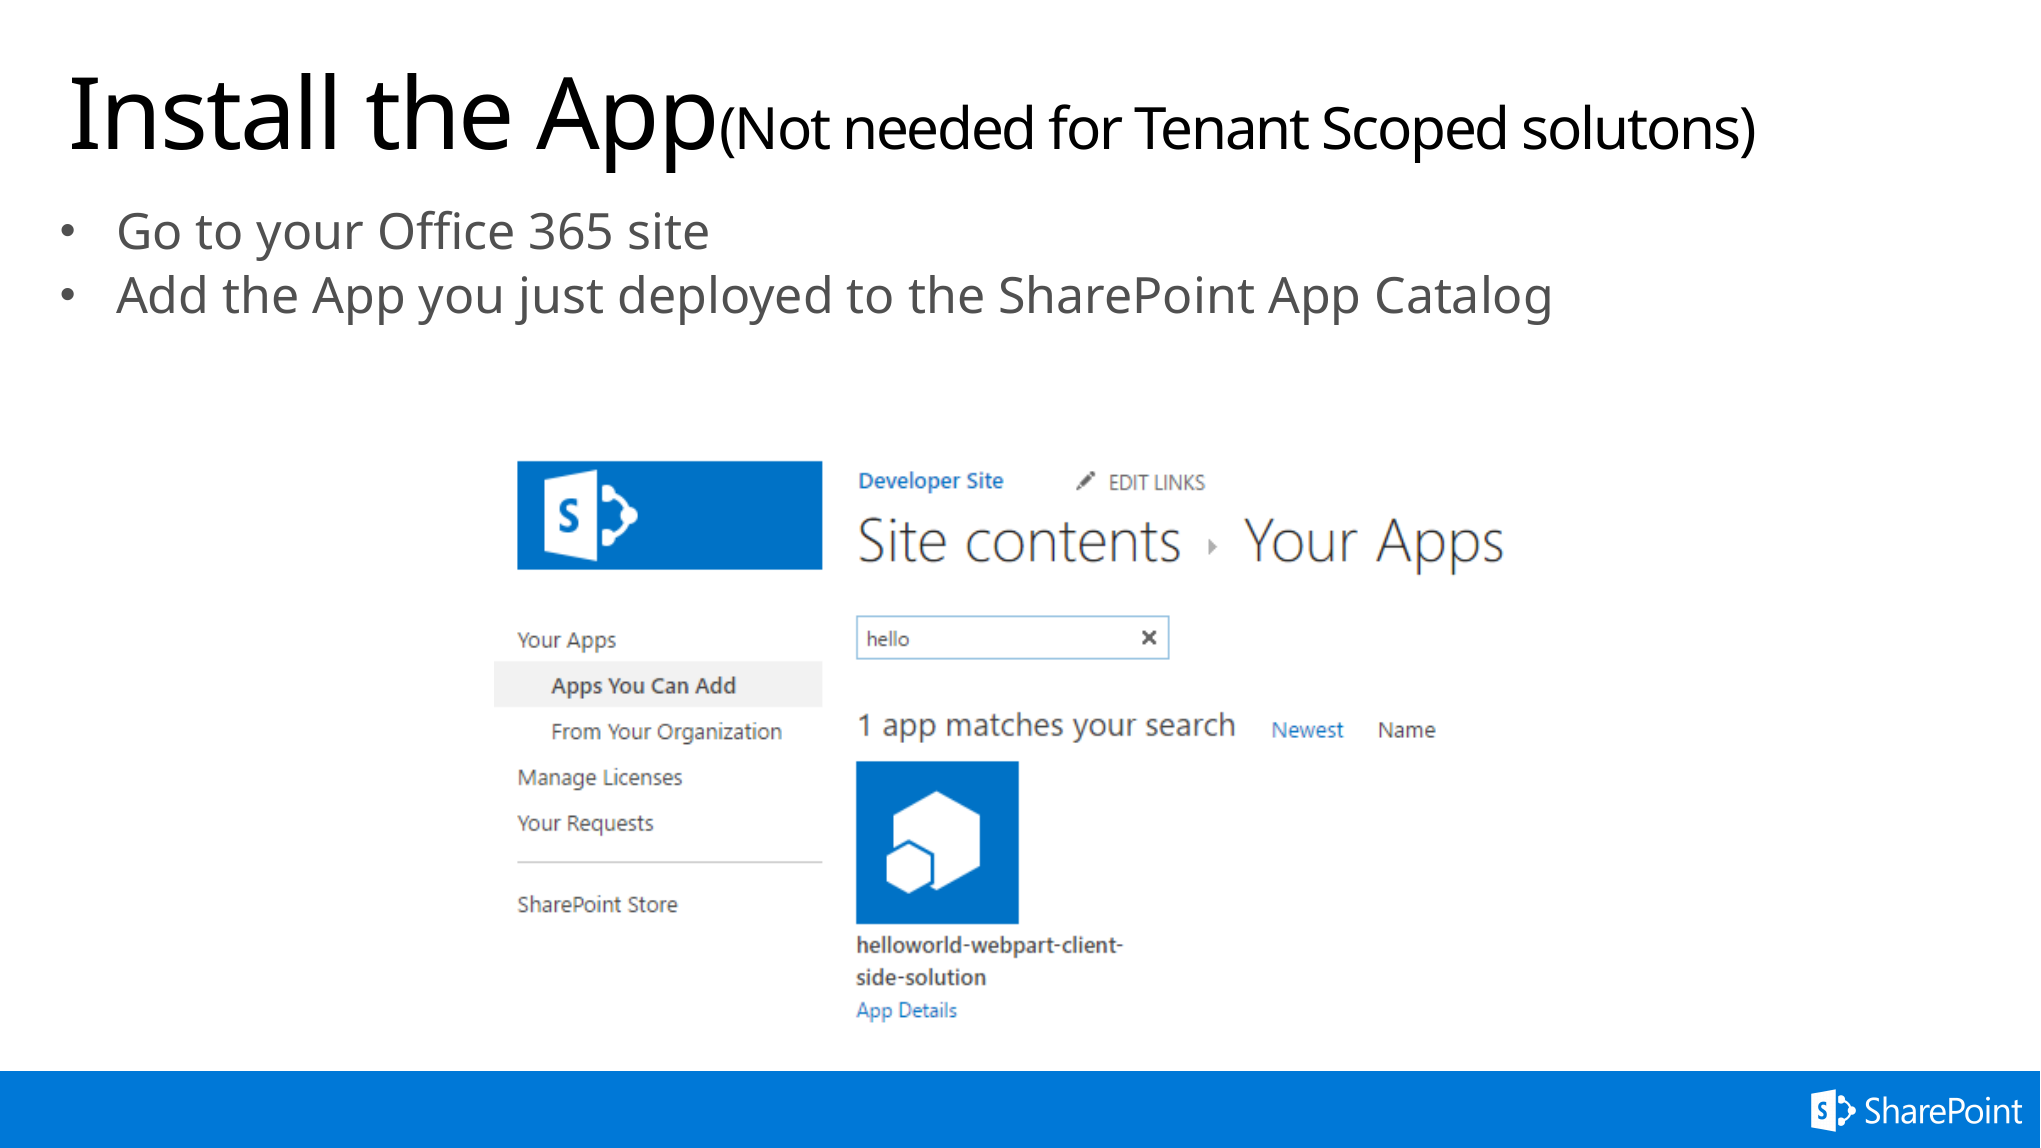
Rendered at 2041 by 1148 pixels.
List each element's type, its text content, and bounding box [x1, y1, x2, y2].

picture [1793, 1071, 2040, 1148]
text_box Go to your Office 365 site Add the App you just deployed to the SharePoint App Catalog [45, 198, 1995, 940]
picture [494, 431, 1546, 1039]
title Install the App(Not needed for Tenant Scoped solutons) [45, 48, 1996, 199]
